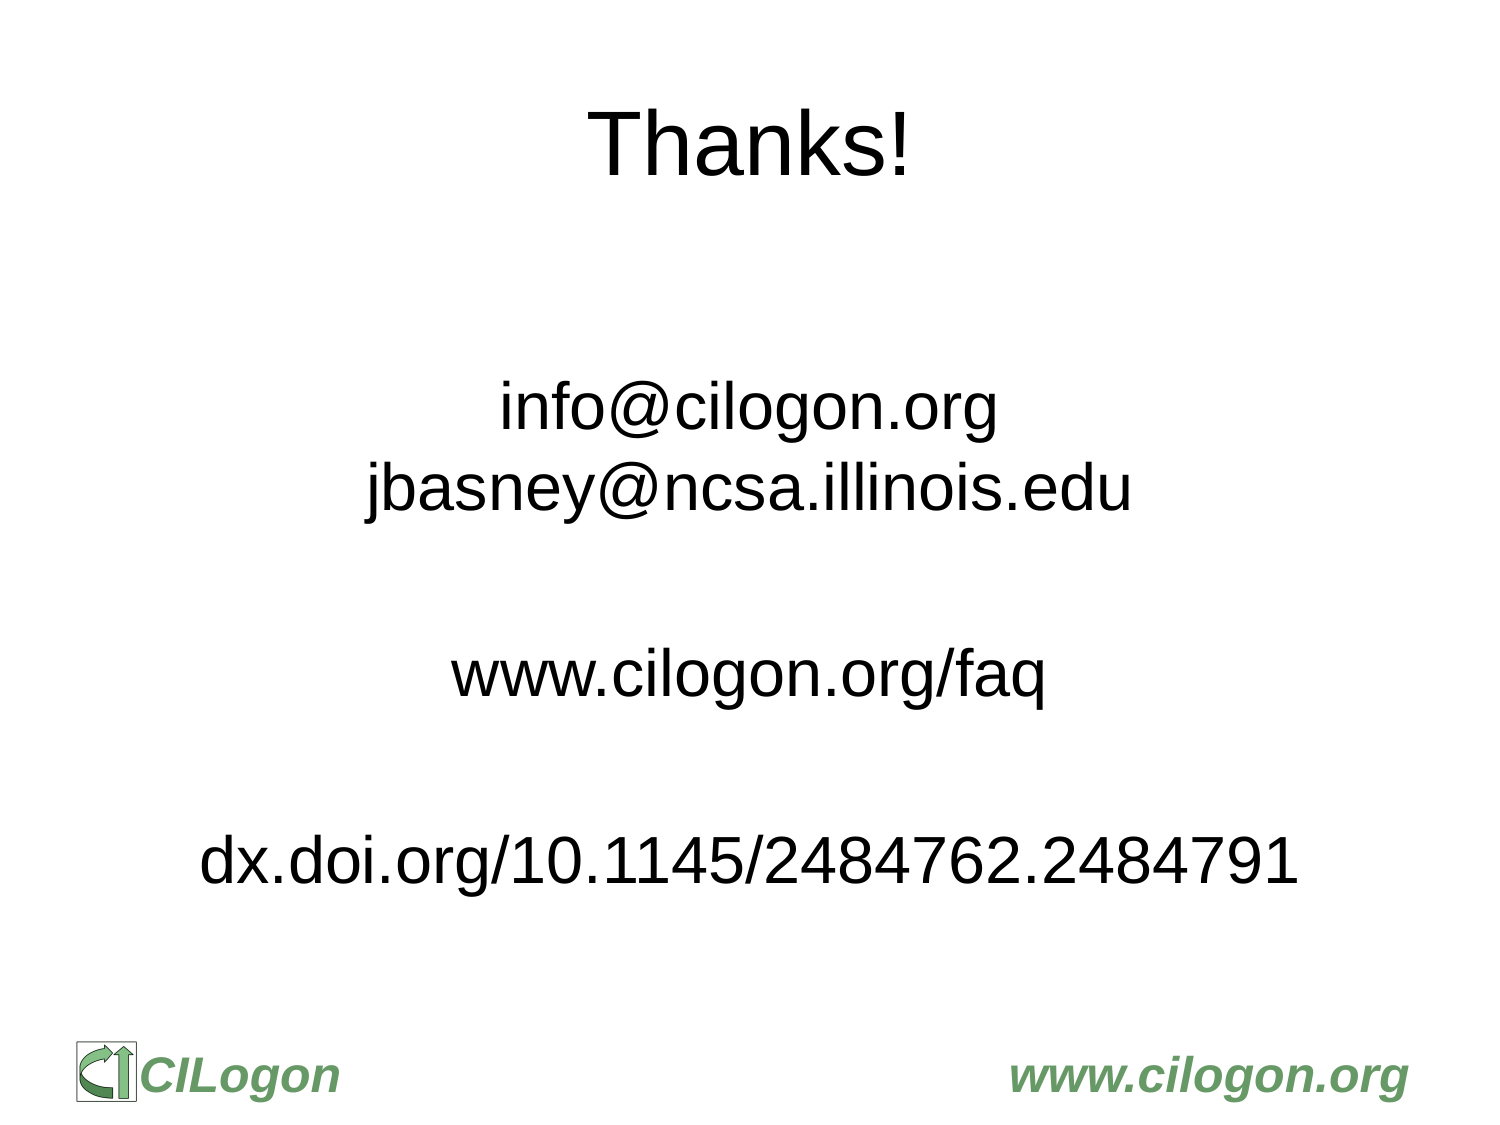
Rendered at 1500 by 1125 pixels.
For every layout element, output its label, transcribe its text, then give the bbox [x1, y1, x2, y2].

list info@cilogon.org jbasney@ncsa.illinois.edu www.cilogon.org/faq dx.doi.org/10.1145/2484762.2484791 [75, 262, 1425, 1005]
title Thanks! [75, 45, 1425, 233]
picture [75, 1040, 138, 1103]
